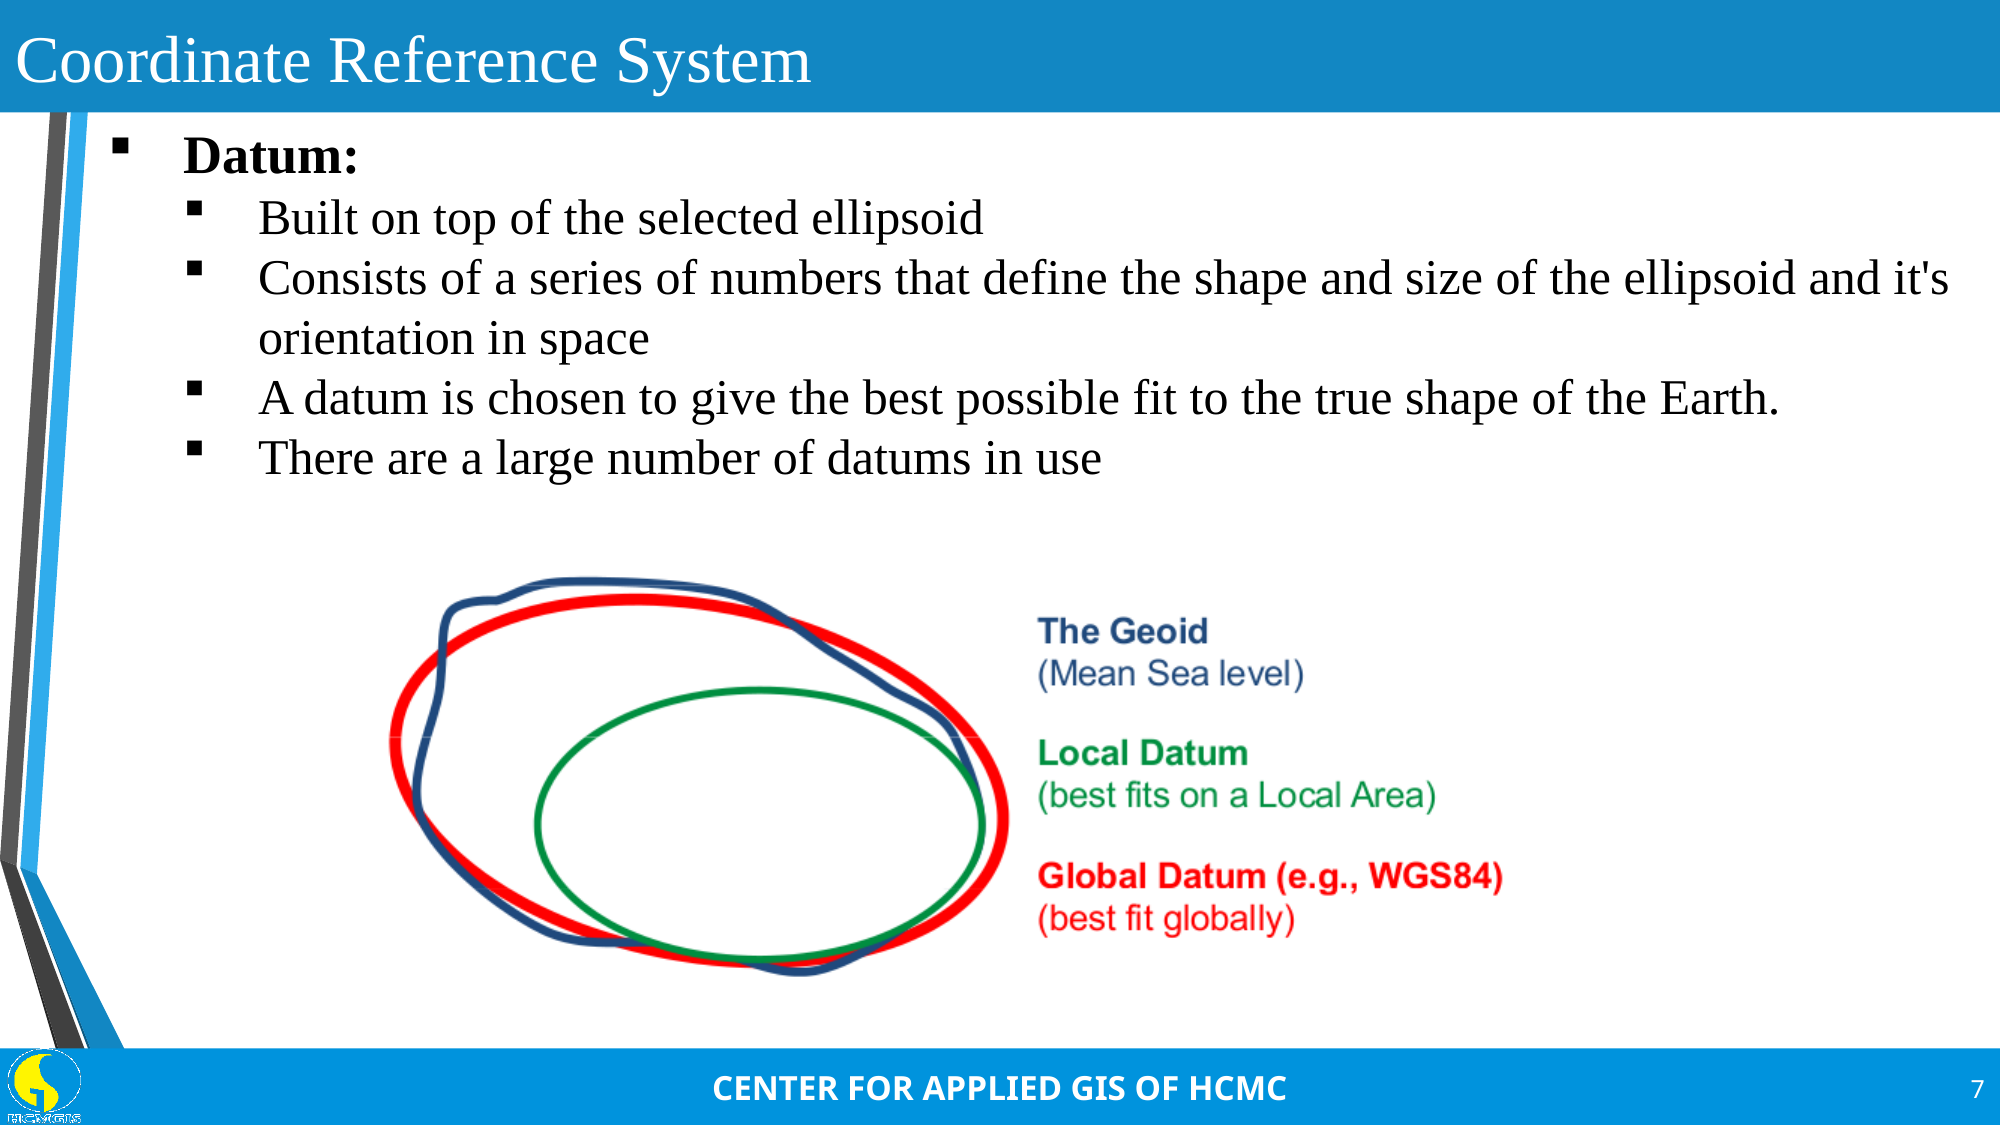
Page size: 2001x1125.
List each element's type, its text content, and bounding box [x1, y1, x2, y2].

picture [15, 1055, 58, 1110]
title Coordinate Reference System [0, 0, 2000, 113]
picture [362, 546, 1532, 1011]
text_box Datum: Built on top of the selected ellipsoid Consists of a series of numbers that define the shape and size of the ellipsoid and it's orientation in space A datum is chosen to give the best possible fit to the true shape of the Earth. There are a large number of datums in use [93, 113, 1999, 493]
slide_number 7 [1899, 1060, 2000, 1121]
